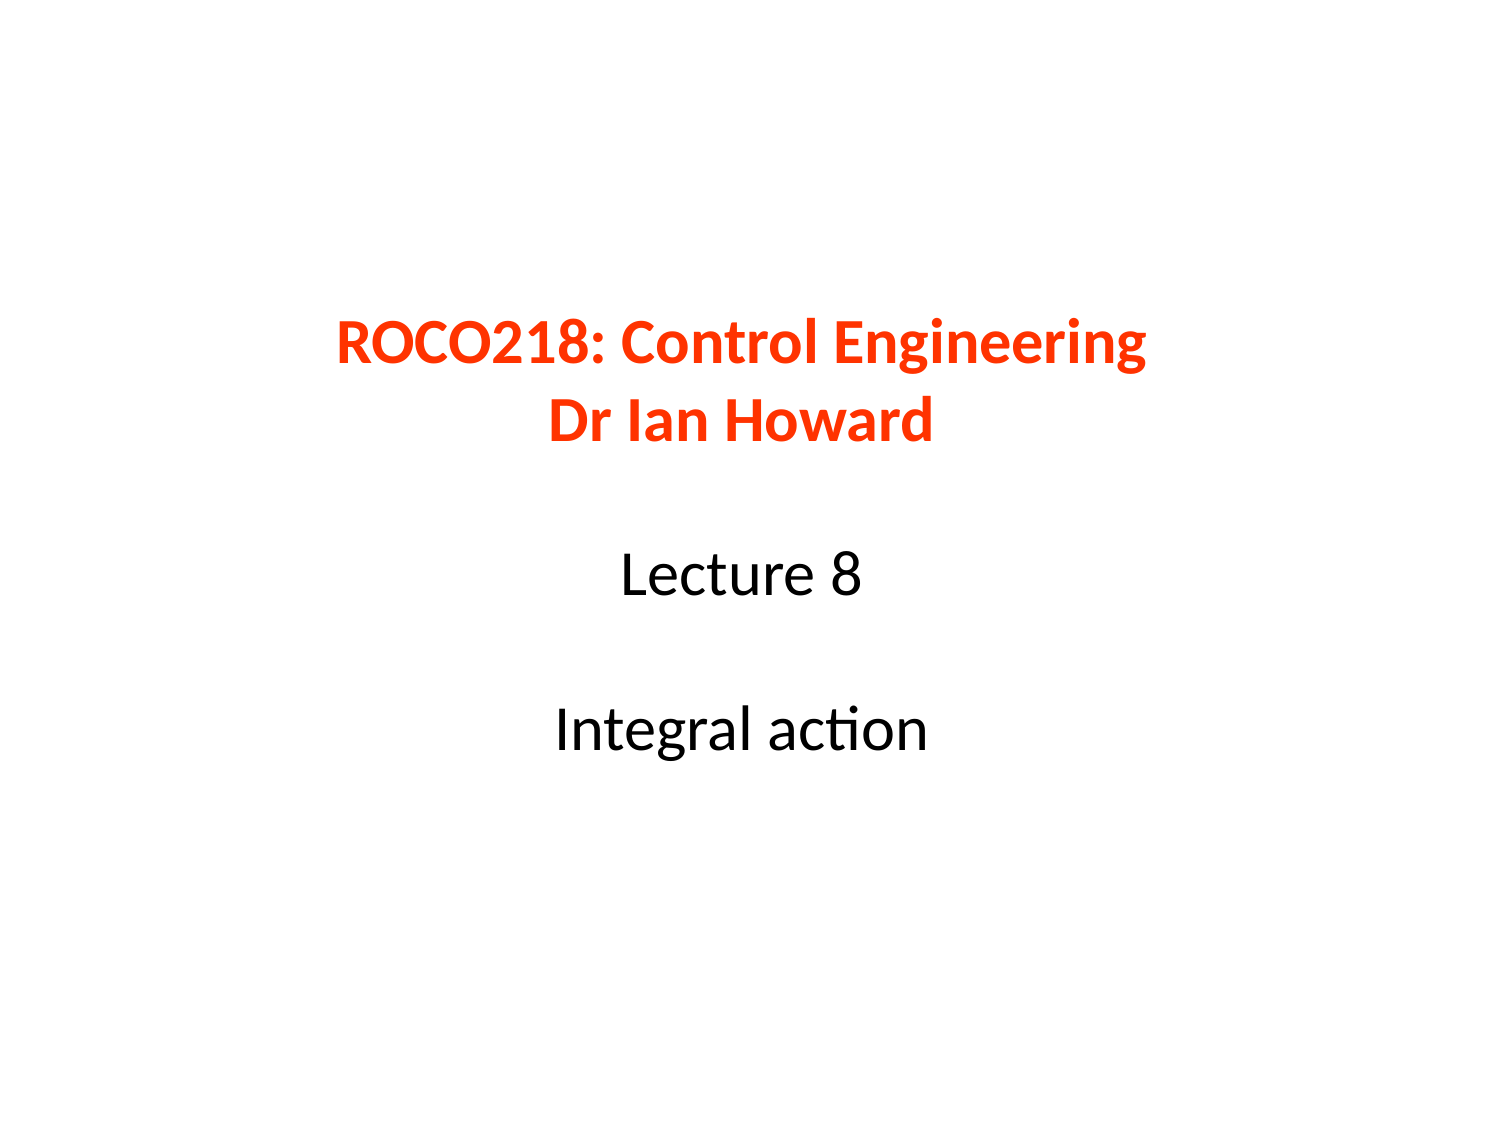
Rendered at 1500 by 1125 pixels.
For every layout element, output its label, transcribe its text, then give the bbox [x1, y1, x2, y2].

title ROCO218: Control Engineering Dr Ian Howard Lecture 8 Integral action [193, 290, 1290, 772]
